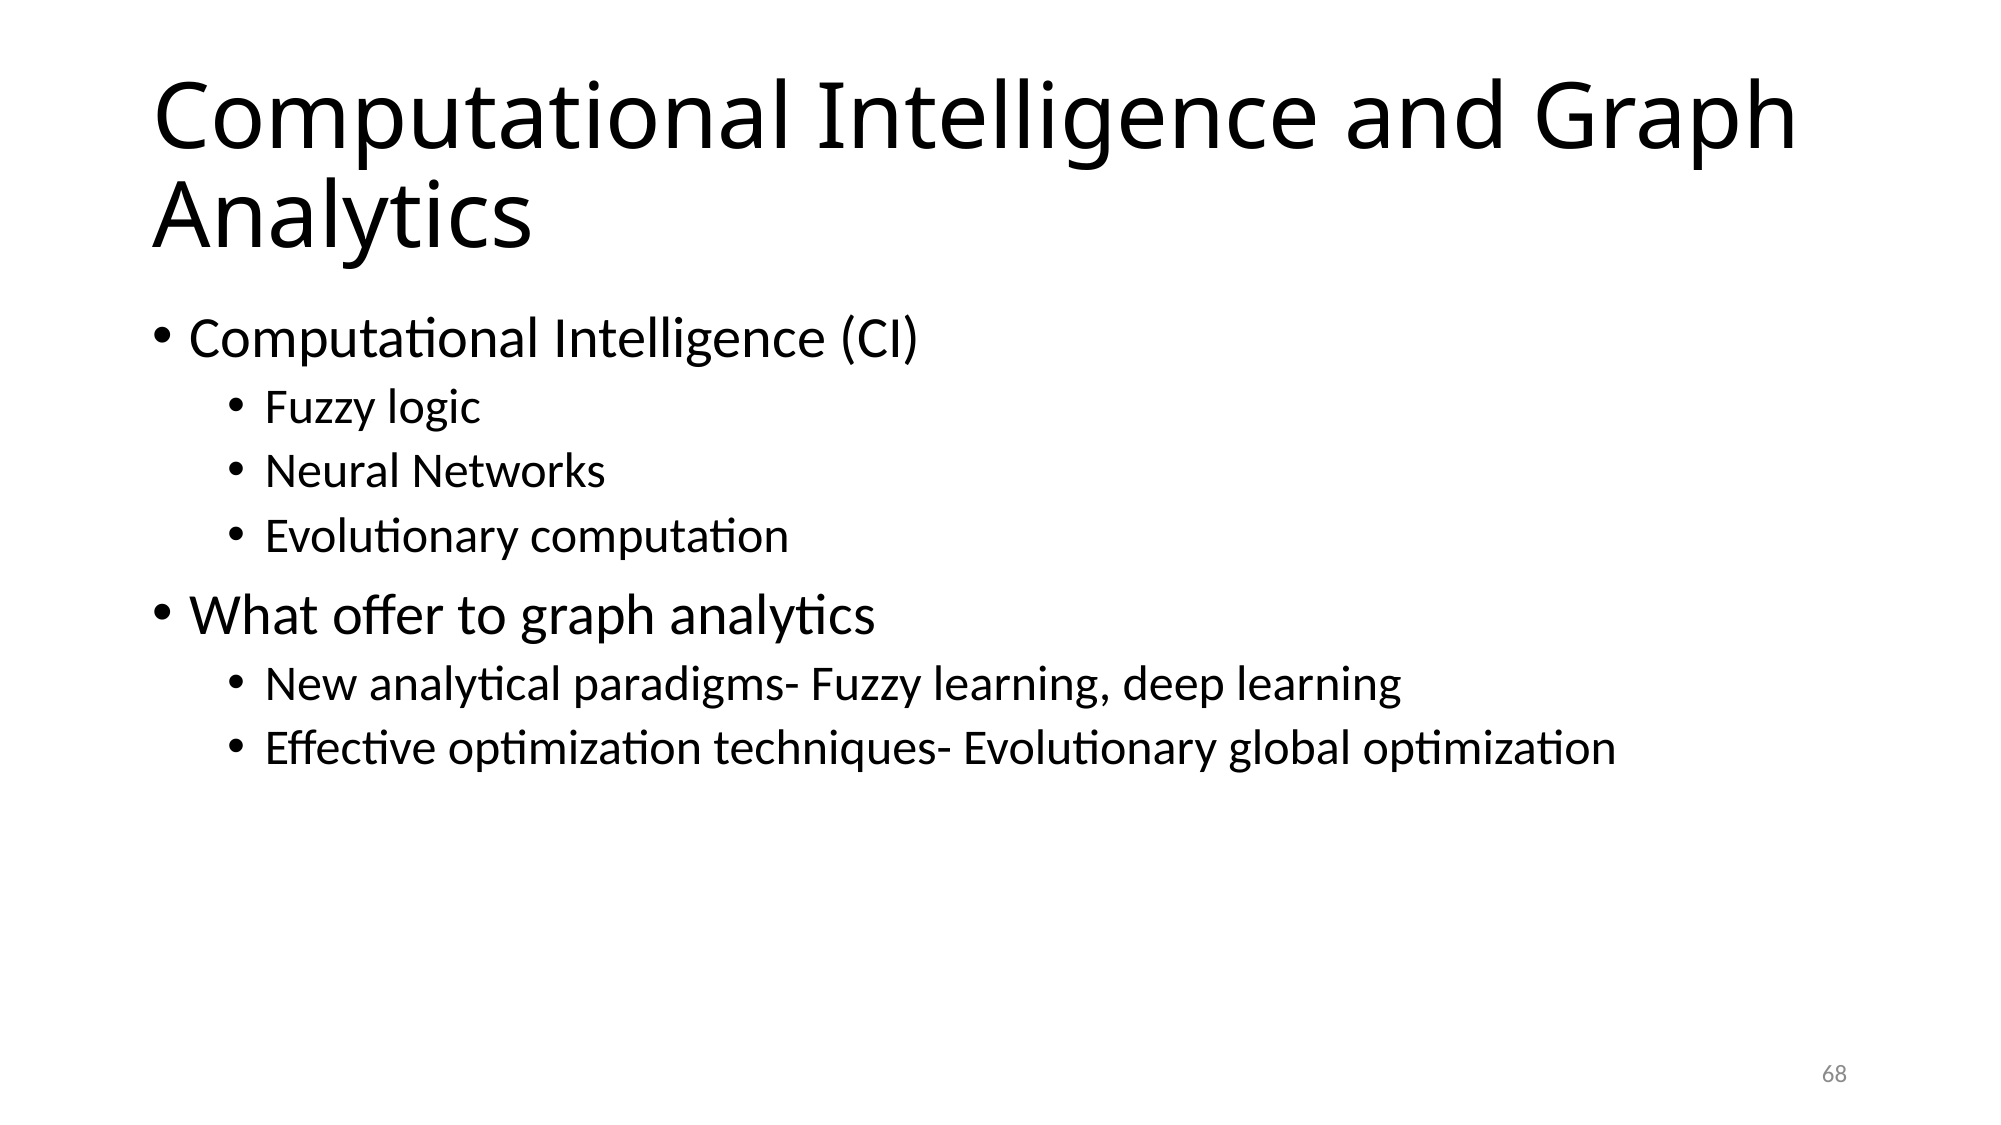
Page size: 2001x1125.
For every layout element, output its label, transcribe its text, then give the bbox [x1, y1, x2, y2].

title Computational Intelligence and Graph Analytics [137, 59, 1863, 278]
list Computational Intelligence (CI) Fuzzy logic Neural Networks Evolutionary computation What offer to graph analytics New analytical paradigms- Fuzzy learning, deep learning Effective optimization techniques- Evolutionary global optimization [137, 299, 1863, 1014]
slide_number 68 [1412, 1042, 1863, 1103]
